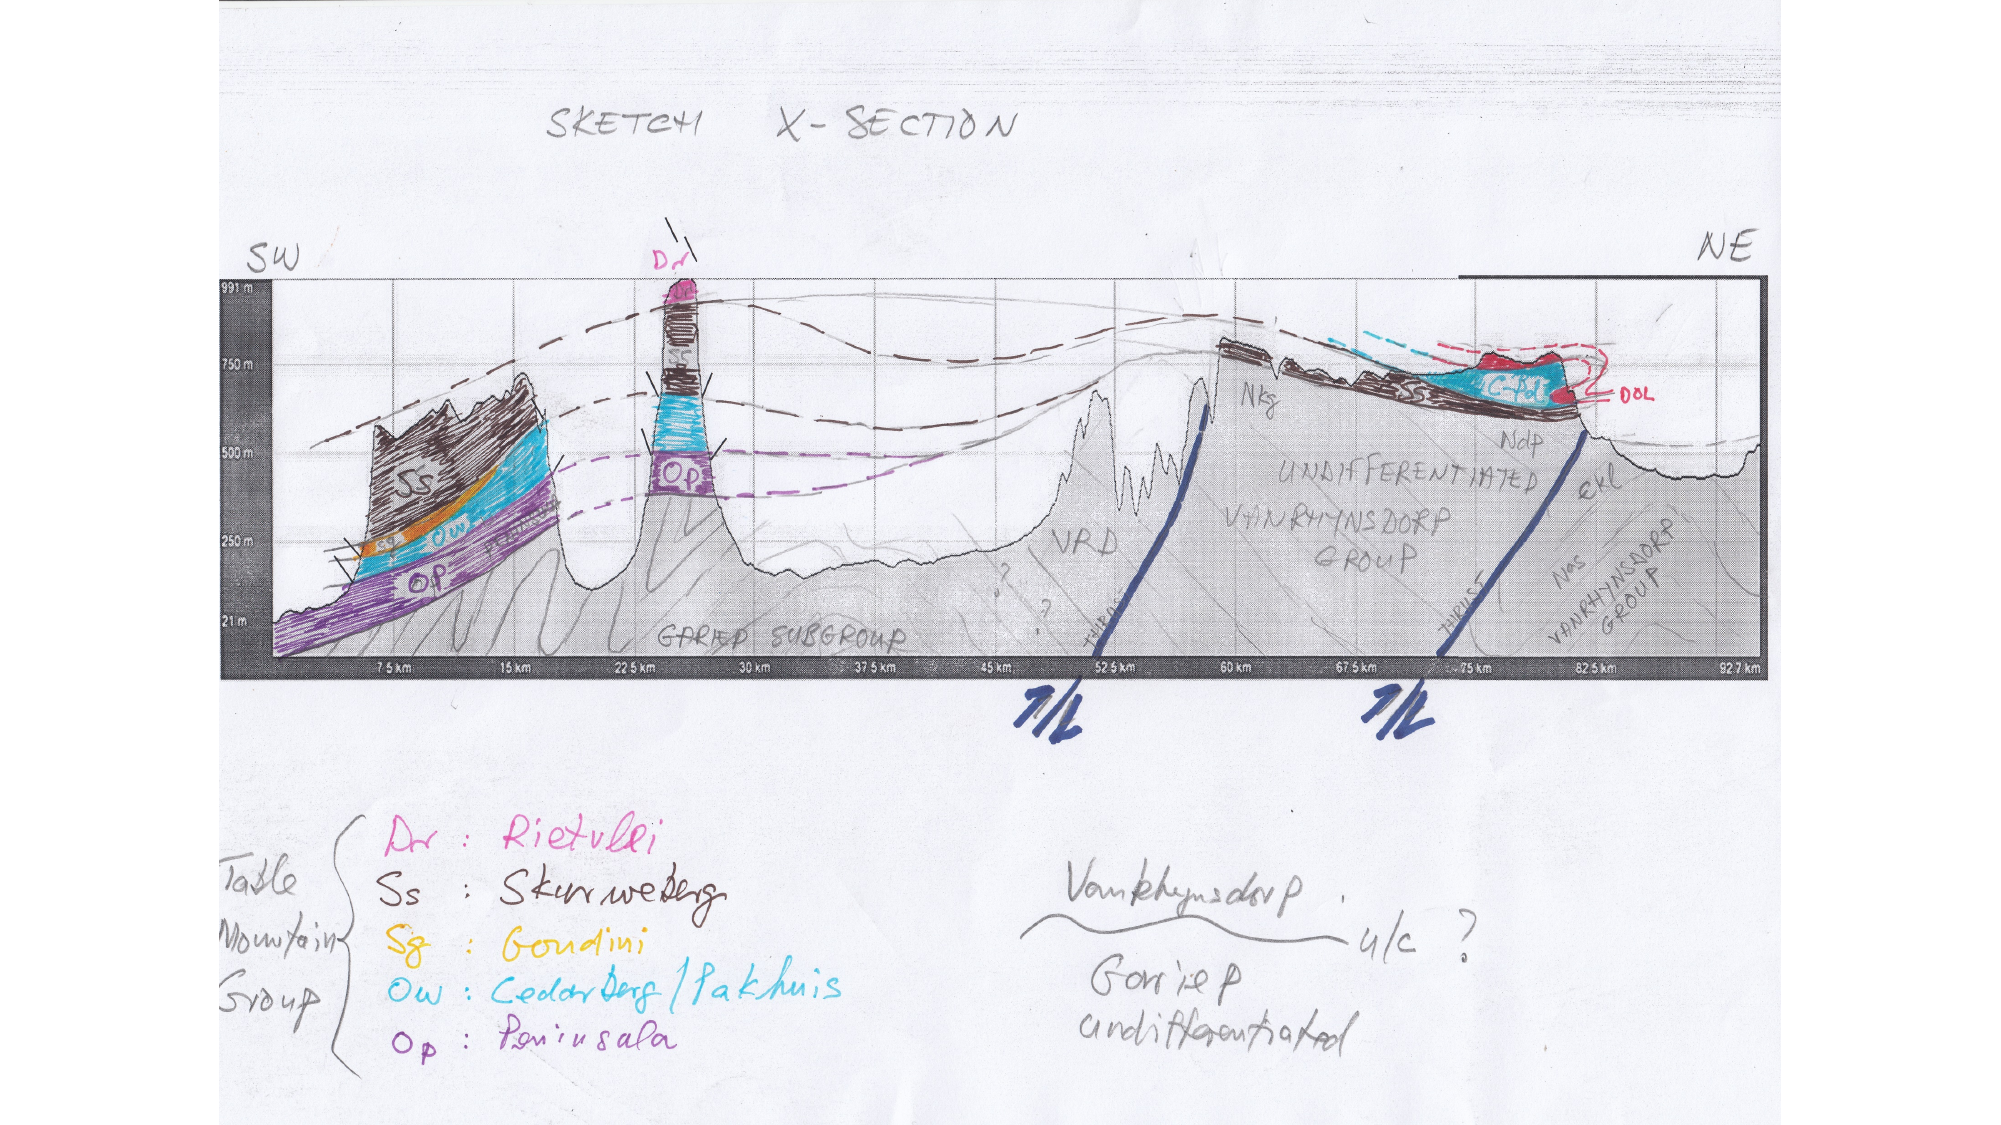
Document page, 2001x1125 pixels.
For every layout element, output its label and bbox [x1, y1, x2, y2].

picture [219, 0, 1781, 1125]
